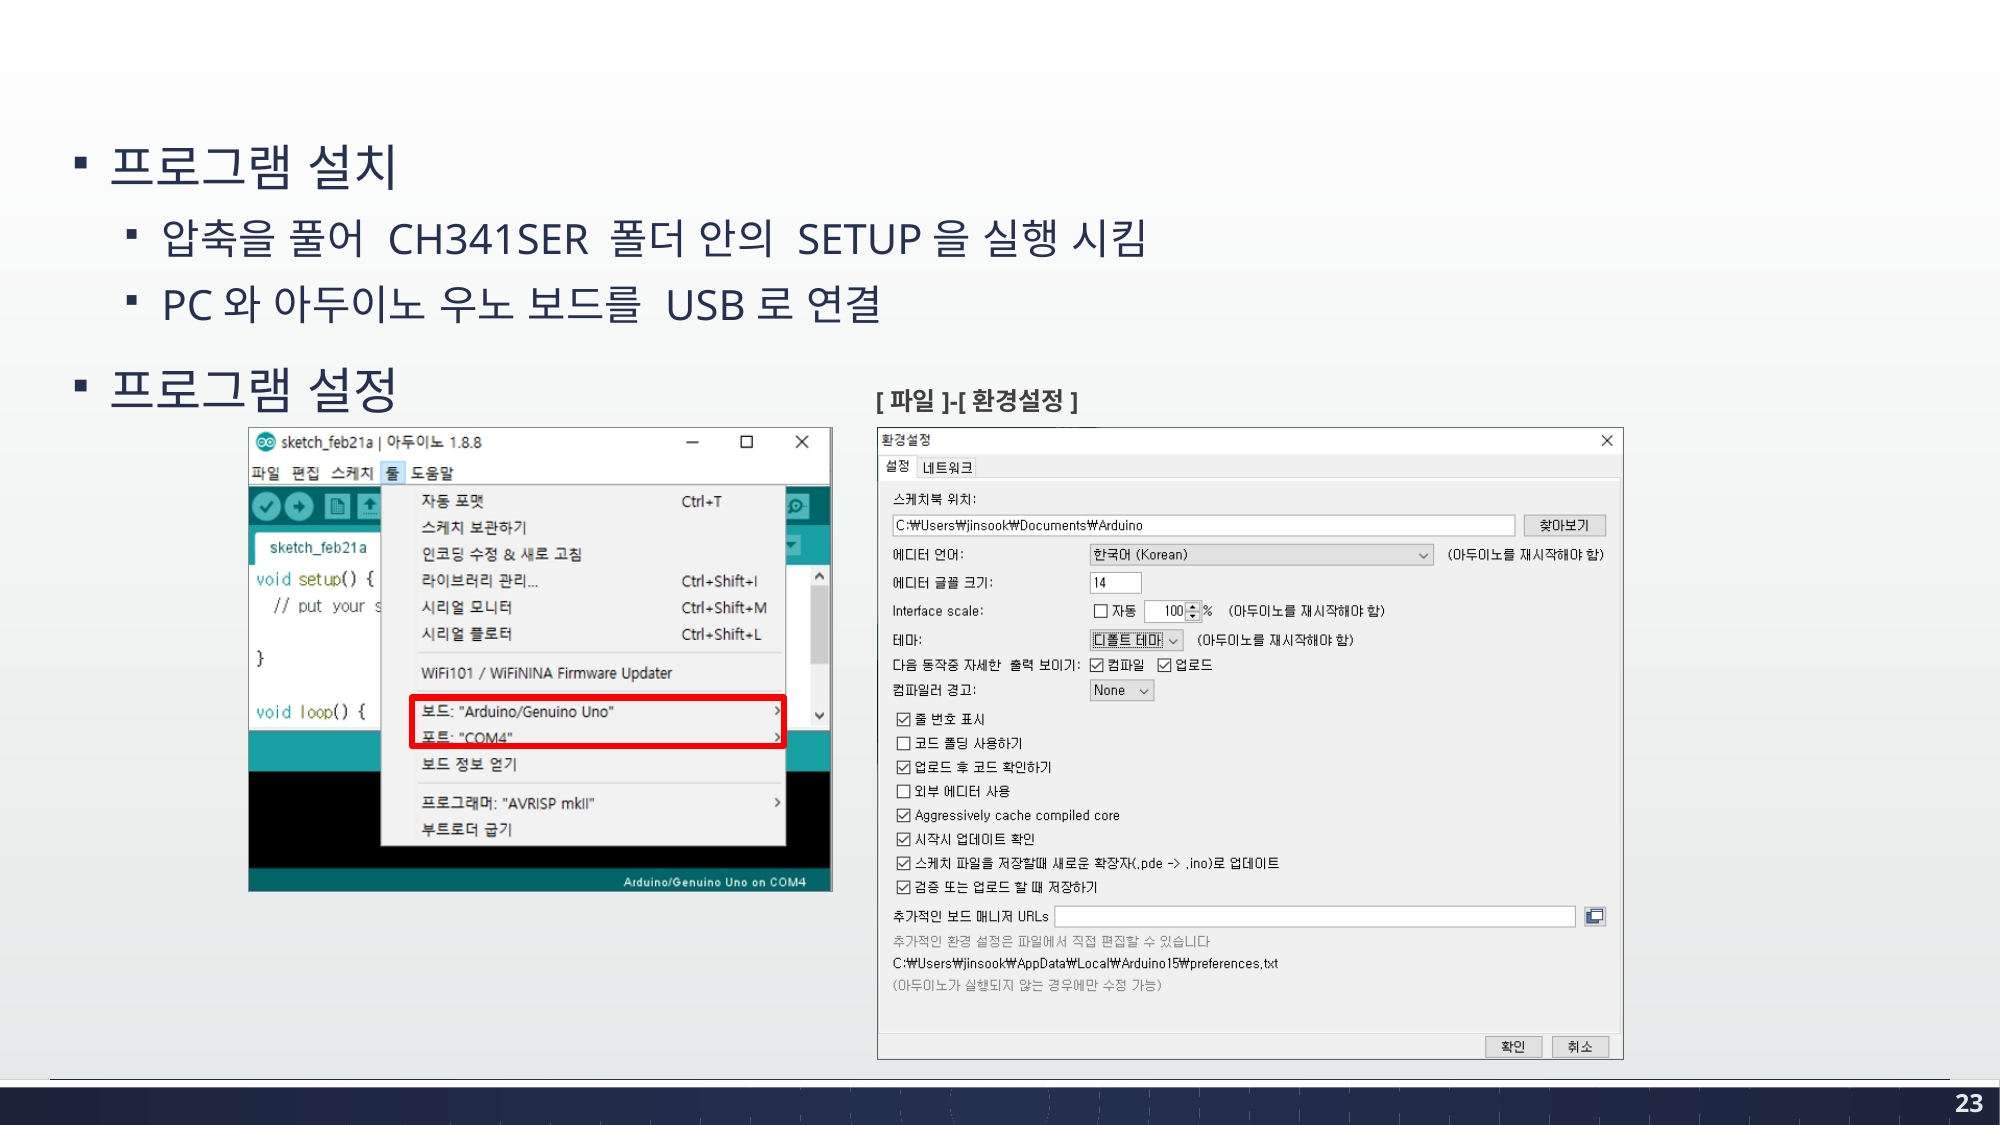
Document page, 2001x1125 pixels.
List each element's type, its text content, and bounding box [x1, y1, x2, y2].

list 프로그램 설치 압축을 풀어 CH341SER 폴더 안의 SETUP을 실행 시킴 PC와 아두이노 우노 보드를 USB로 연결 프로그램 설정 [49, 136, 1951, 1062]
text_box [파일]-[환경설정] [860, 377, 1094, 423]
picture [877, 427, 1624, 1060]
slide_number 23 [1893, 1085, 1999, 1124]
picture [247, 427, 833, 892]
